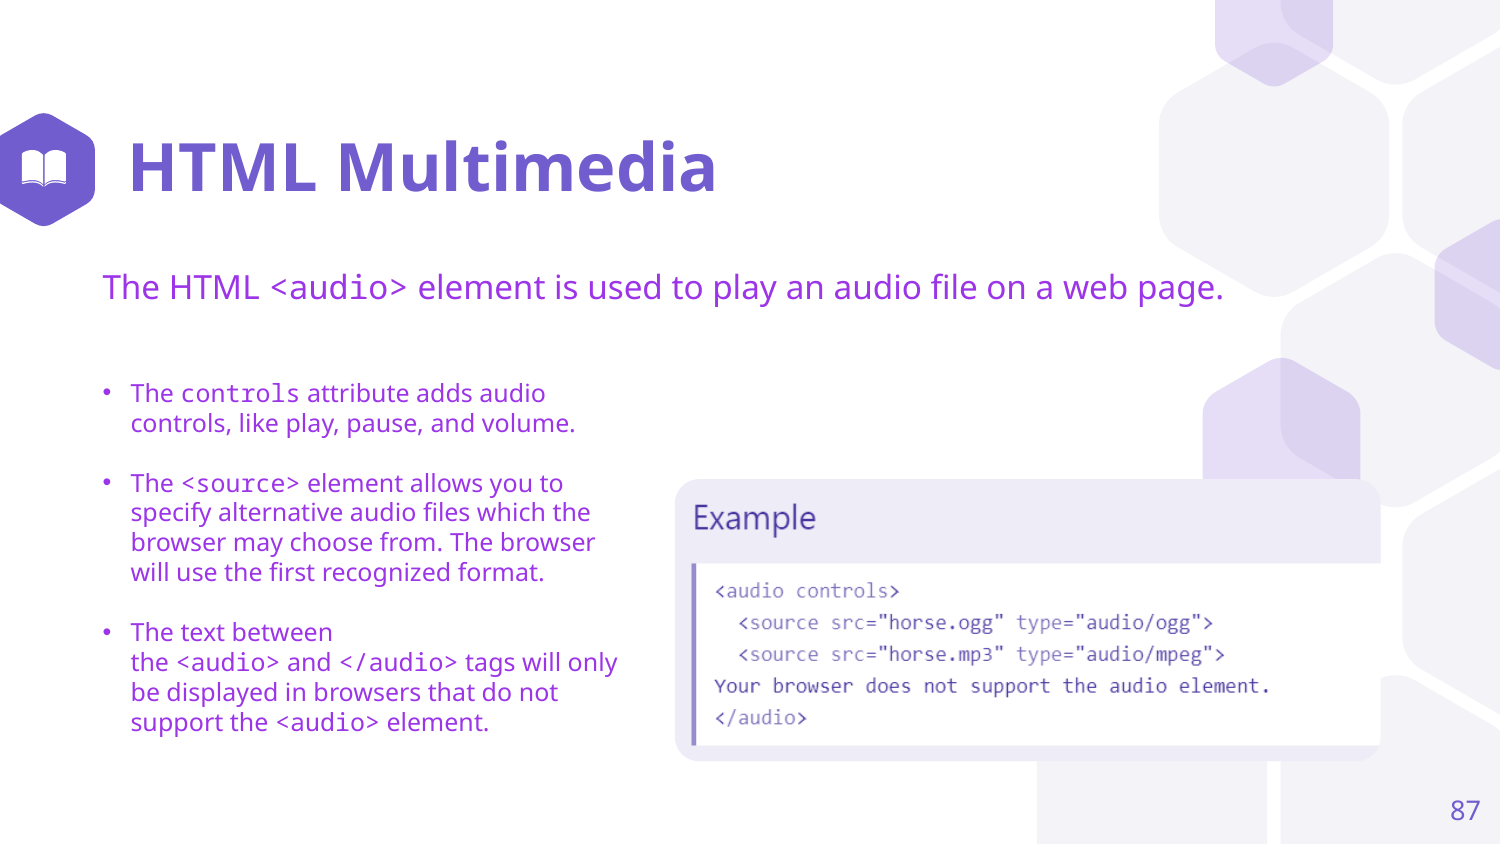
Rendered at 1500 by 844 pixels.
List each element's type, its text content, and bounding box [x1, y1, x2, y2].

text_box The controls attribute adds audio controls, like play, pause, and volume. The <source> element allows you to specify alternative audio files which the browser may choose from. The browser will use the first recognized format. The text between the <audio> and </audio> tags will only be displayed in browsers that do not support the <audio> element. [87, 369, 646, 744]
slide_number 87 [1391, 779, 1482, 844]
picture [674, 478, 1381, 762]
title HTML Multimedia [127, 137, 1114, 203]
text_box The HTML <audio> element is used to play an audio file on a web page. [87, 258, 1355, 314]
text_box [21, 149, 67, 187]
